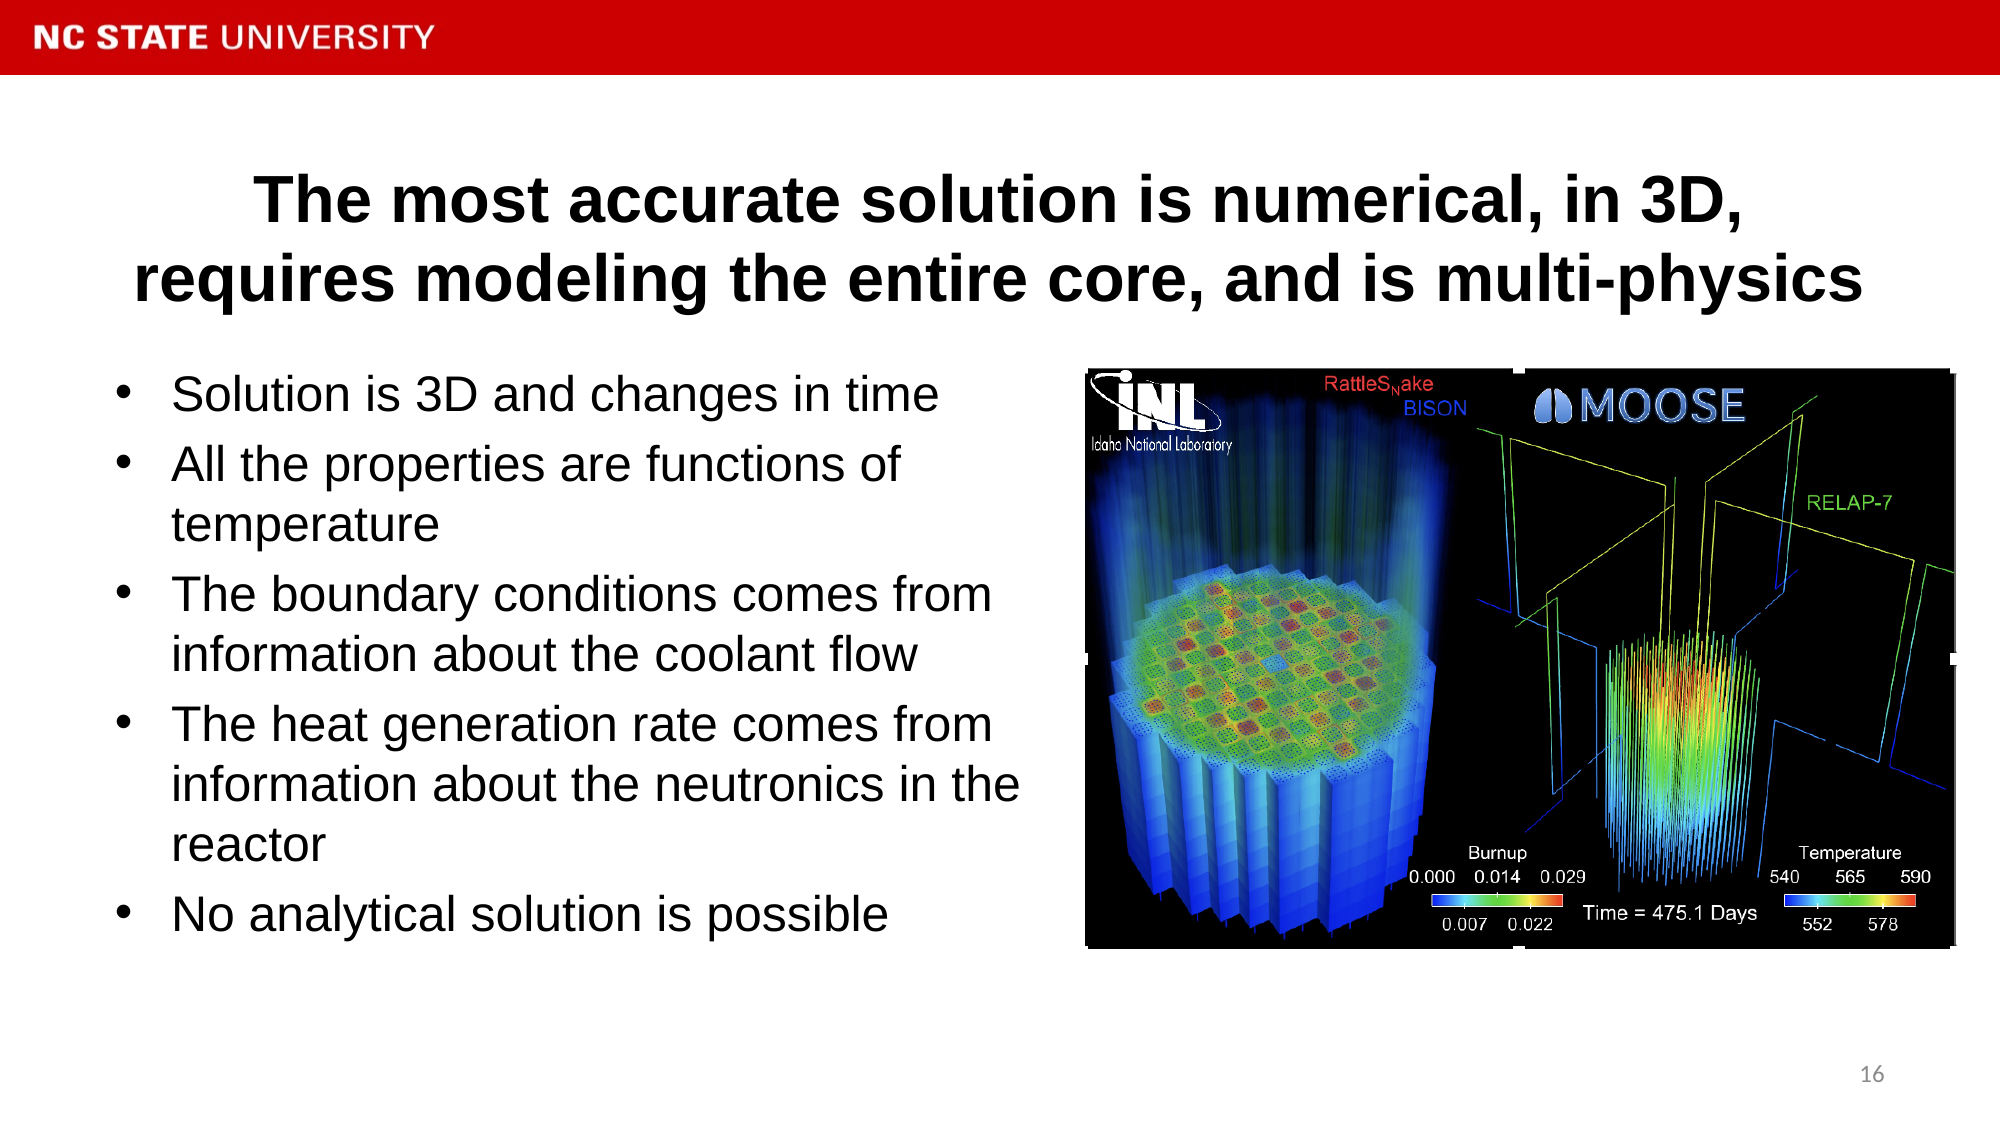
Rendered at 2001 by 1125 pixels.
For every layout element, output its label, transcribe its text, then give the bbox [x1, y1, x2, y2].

slide_number 16 [1433, 1042, 1900, 1103]
picture [1084, 368, 1957, 949]
text_box Solution is 3D and changes in time All the properties are functions of temperature The boundary conditions comes from information about the coolant flow The heat generation rate comes from information about the neutronics in the reactor No analytical solution is possible [99, 354, 1042, 1005]
title The most accurate solution is numerical, in 3D, requires modeling the entire core, and is multi-physics [99, 147, 1900, 323]
picture [0, 0, 2000, 75]
